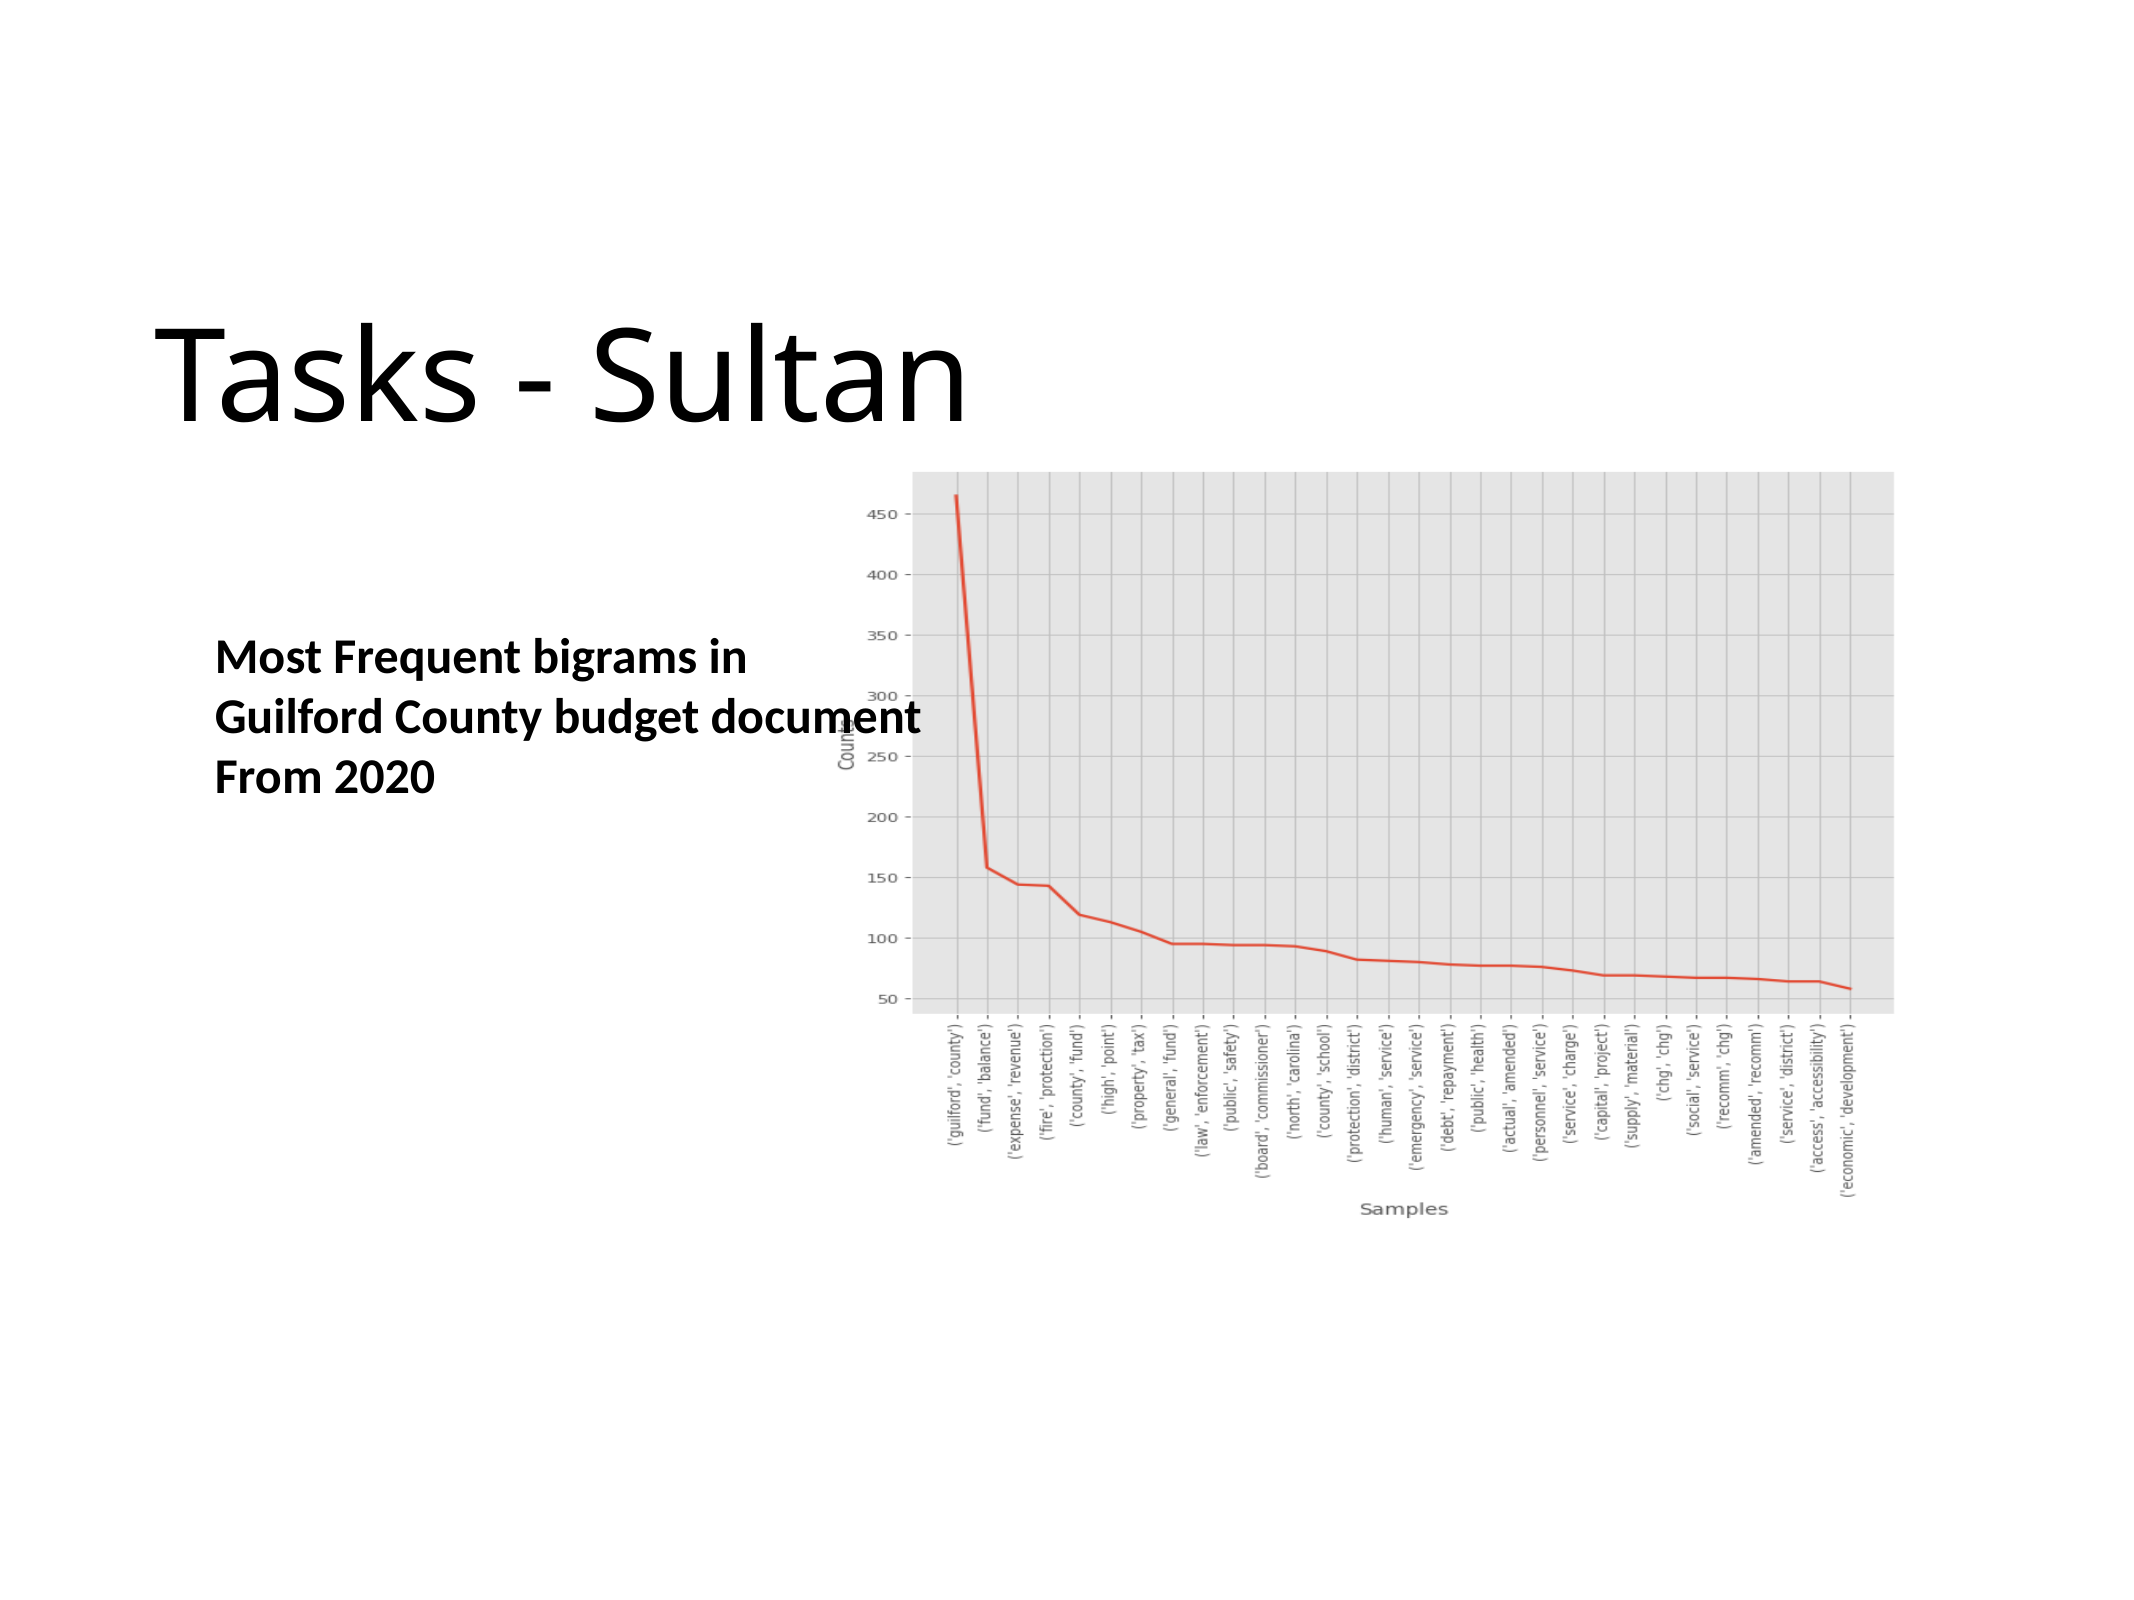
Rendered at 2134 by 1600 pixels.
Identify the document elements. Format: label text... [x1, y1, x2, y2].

title Tasks - Sultan [146, 263, 1988, 497]
text_box Most Frequent bigrams in Guilford County budget document From 2020 [206, 615, 824, 812]
picture [824, 463, 1907, 1226]
